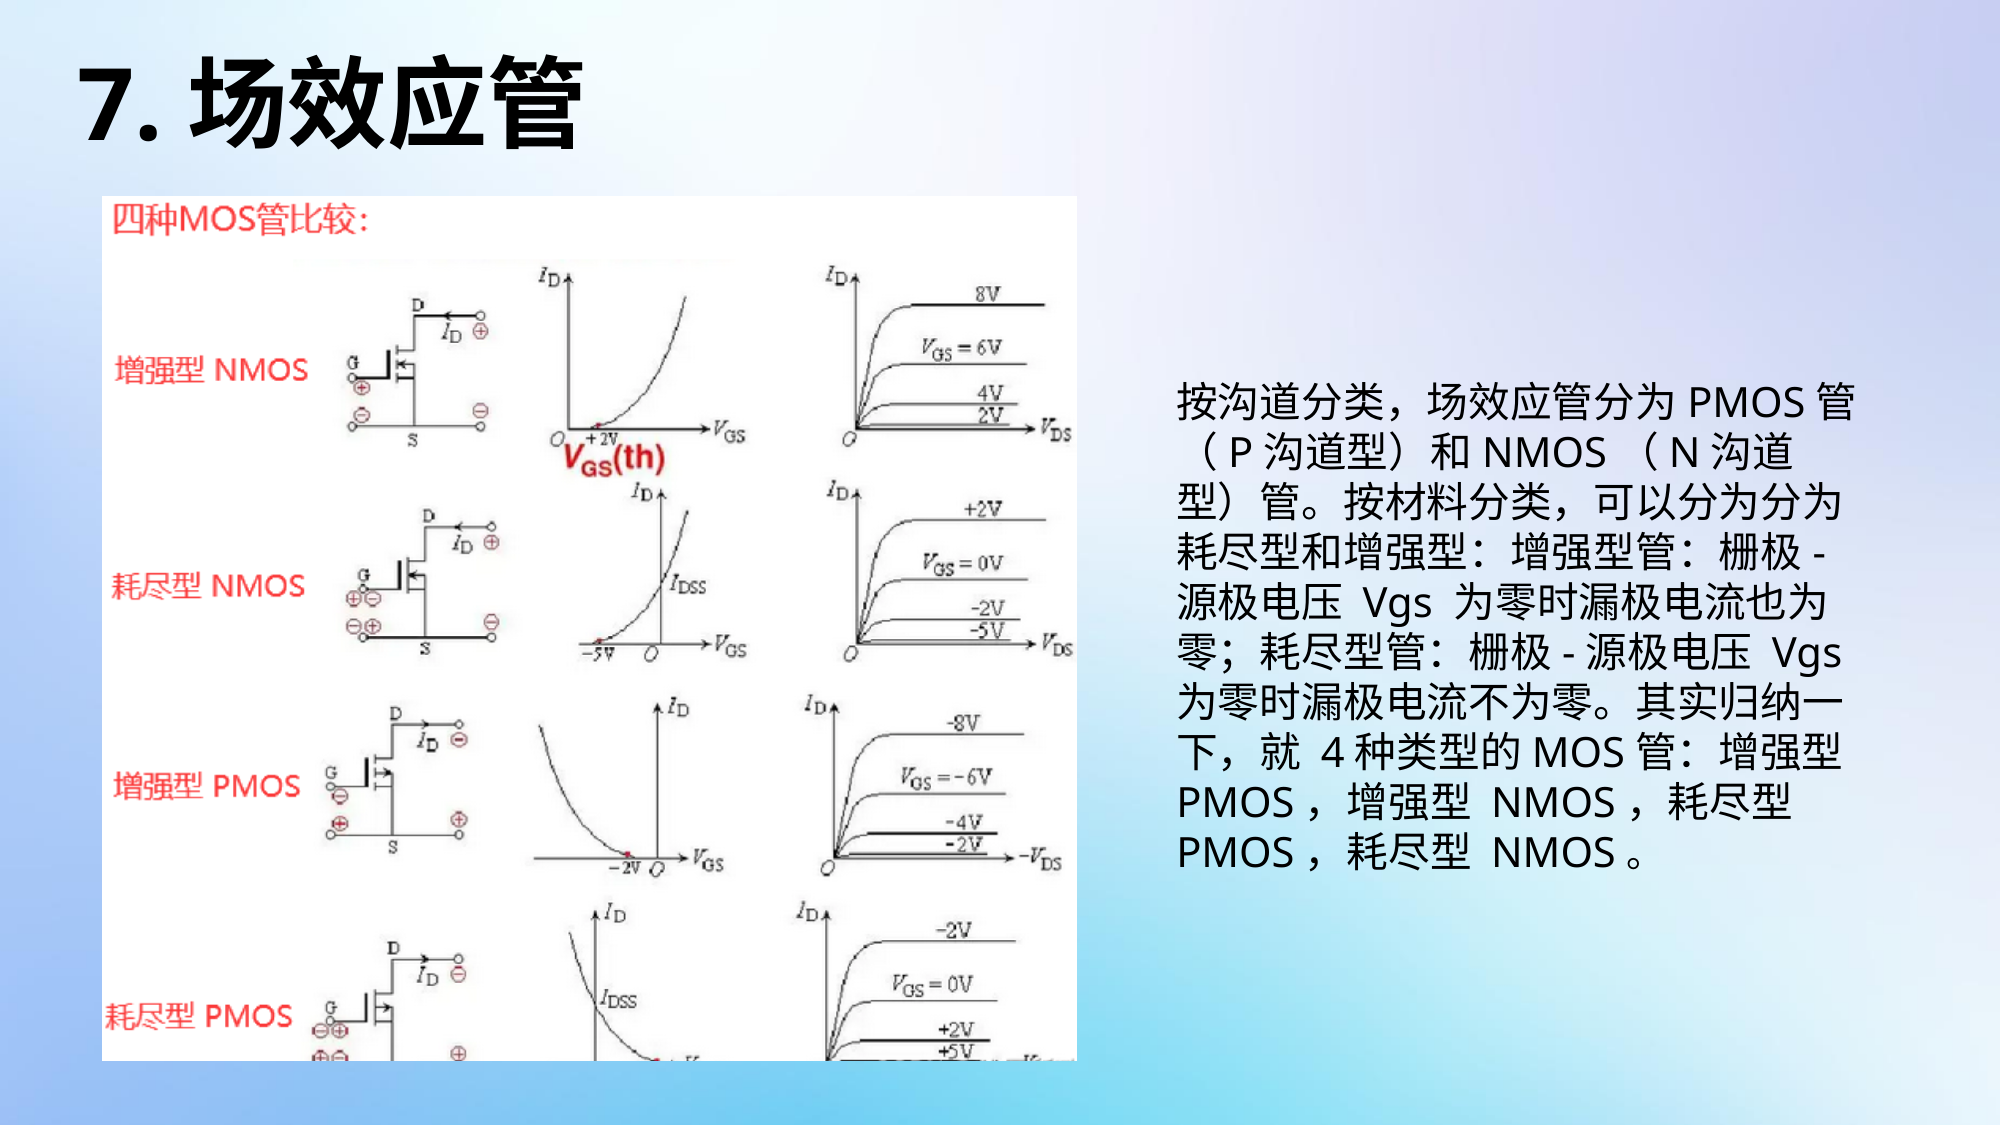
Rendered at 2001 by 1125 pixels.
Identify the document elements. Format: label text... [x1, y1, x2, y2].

text_box 7.场效应管 [62, 32, 828, 168]
text_box 按沟道分类，场效应管分为PMOS管（P沟道型）和NMOS（N沟道型）管。按材料分类，可以分为分为耗尽型和增强型：增强型管：栅极-源极电压 Vgs 为零时漏极电流也为零；耗尽型管：栅极-源极电压 Vgs 为零时漏极电流不为零。其实归纳一下，就 4种类型的MOS管：增强型 PMOS，增强型 NMOS，耗尽型 PMOS，耗尽型 NMOS。 [1161, 368, 1878, 884]
picture [0, 0, 2000, 1125]
